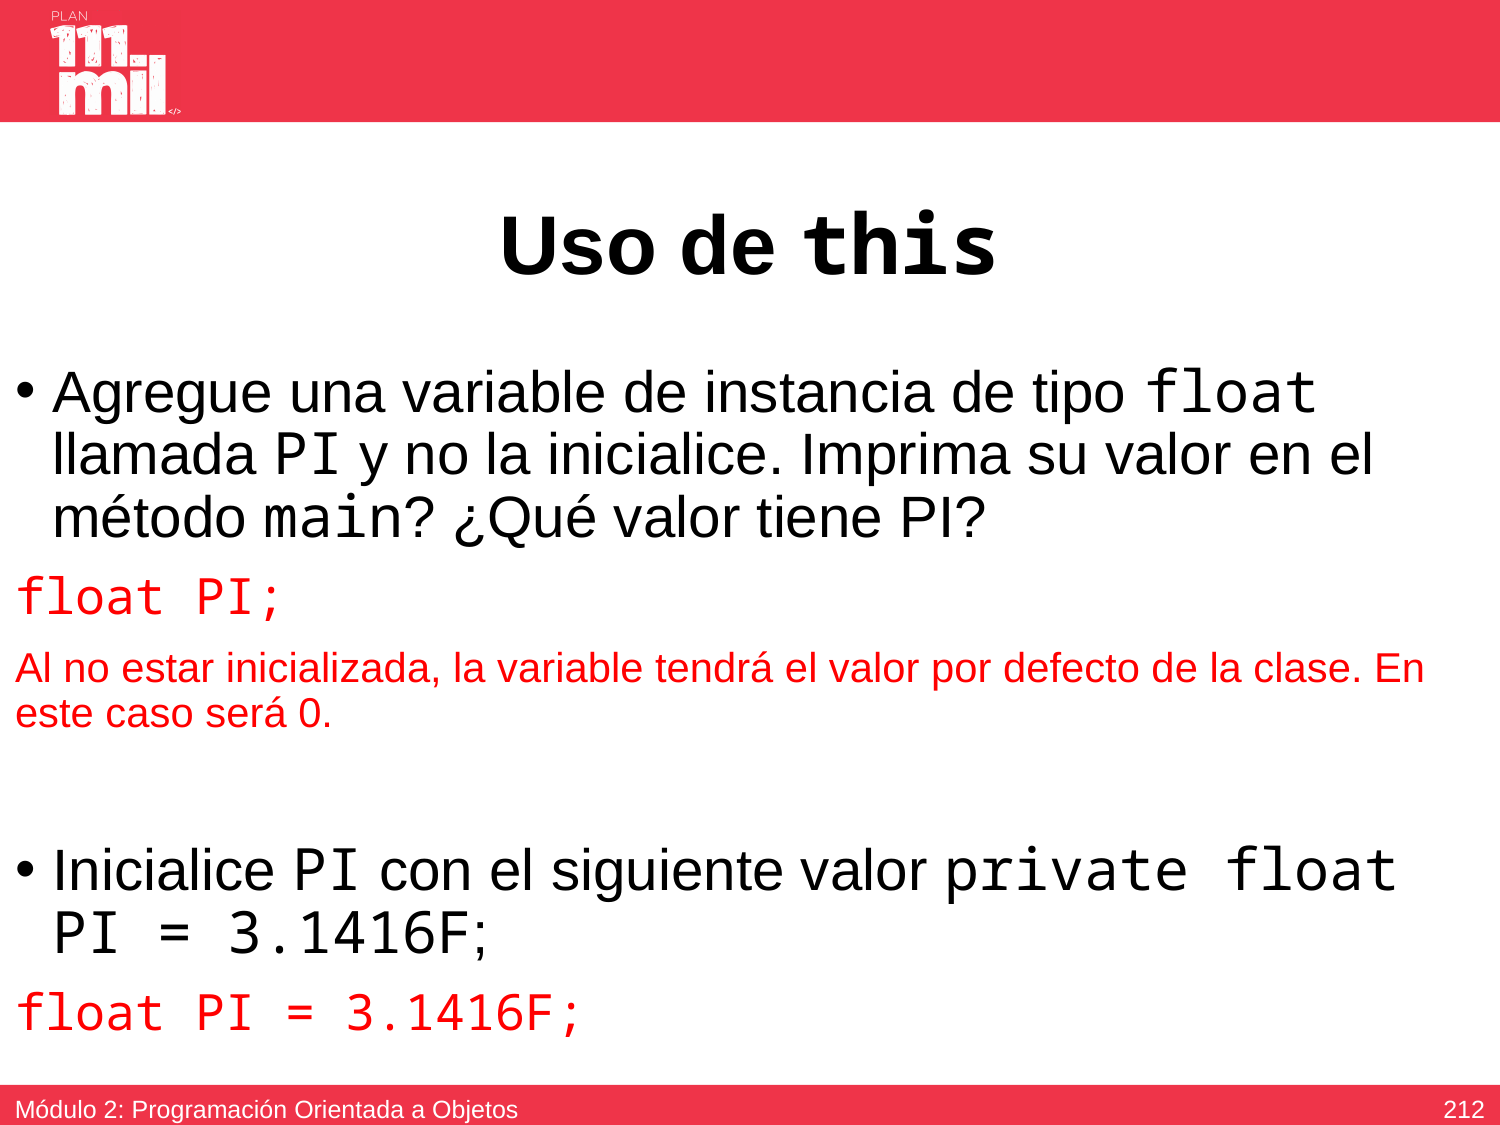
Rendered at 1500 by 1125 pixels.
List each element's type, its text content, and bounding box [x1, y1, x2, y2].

footer Módulo 2: Programación Orientada a Objetos [0, 1078, 555, 1125]
slide_number 211 [1162, 1078, 1500, 1125]
list Agregue una variable de instancia de tipo float llamada PI y no la inicialice. Imprima su valor en el método main? ¿Qué valor tiene PI? float PI; Al no estar inicializada, la variable tendrá el valor por defecto de la clase. En este caso será 0. Inicialice PI con el siguiente valor private float PI = 3.1416F; float PI = 3.1416F; [0, 354, 1500, 1069]
title Uso de this [103, 147, 1397, 348]
